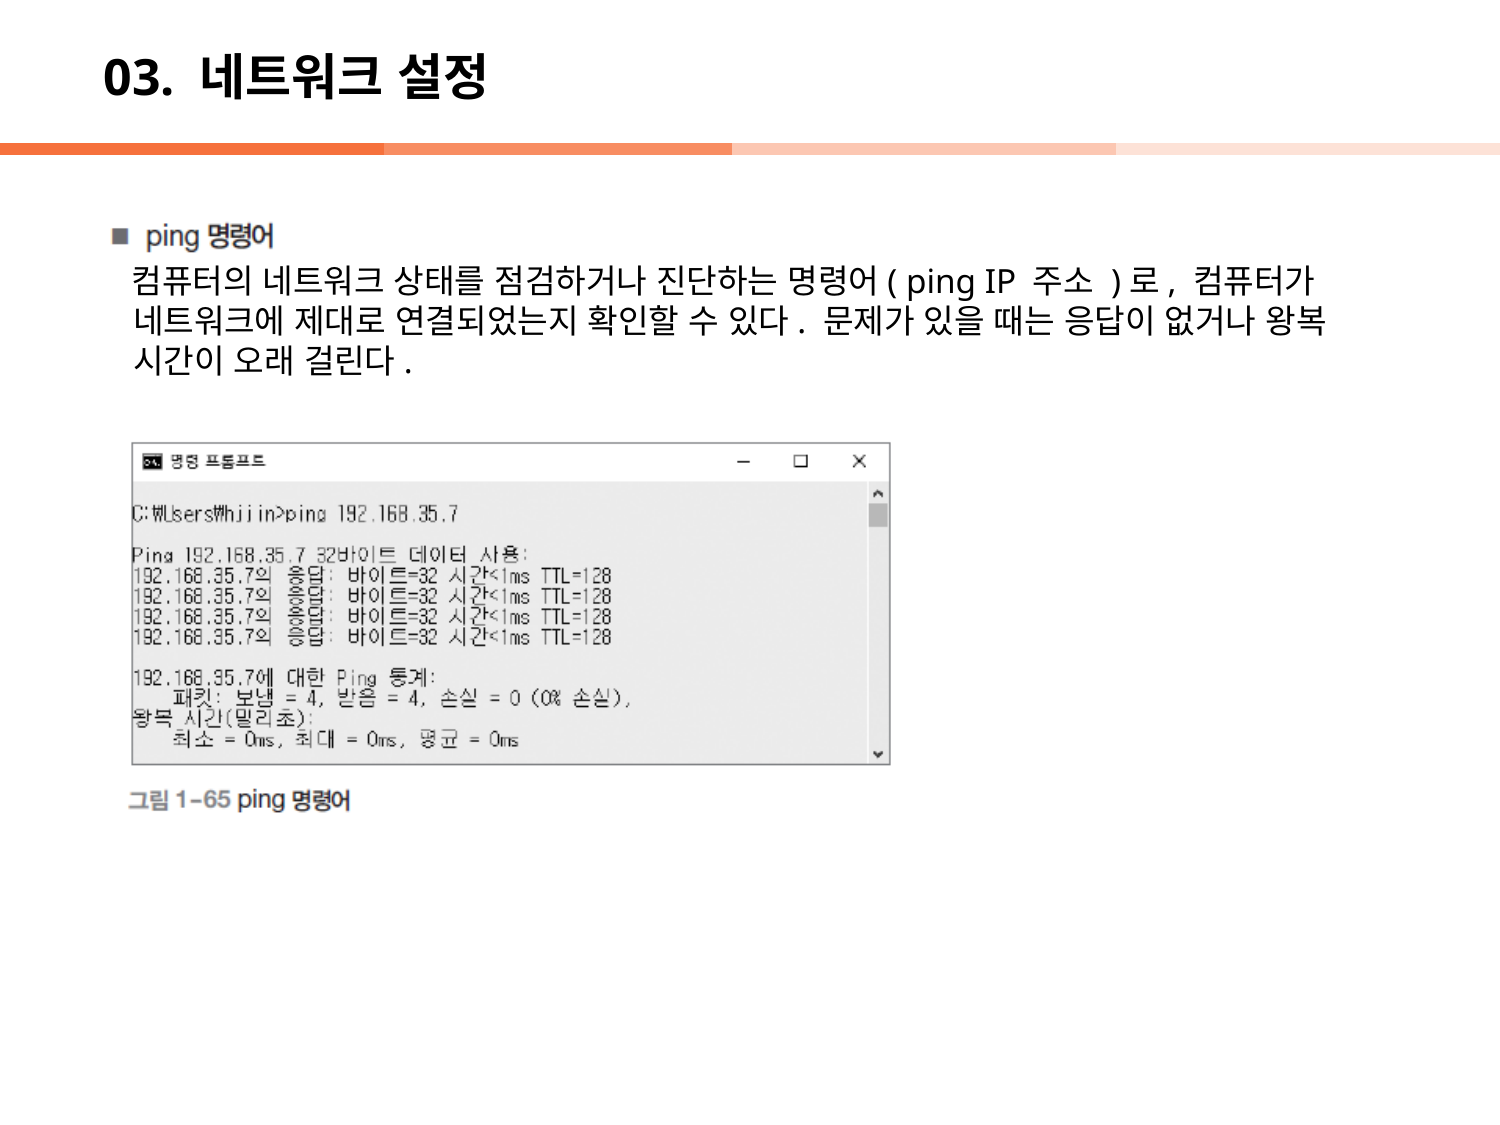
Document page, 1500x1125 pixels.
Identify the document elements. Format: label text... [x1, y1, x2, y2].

title 03. 네트워크 설정 [88, 30, 1330, 121]
picture [100, 219, 287, 263]
picture [91, 408, 916, 844]
list 컴퓨터의 네트워크 상태를 점검하거나 진단하는 명령어( ping IP 주소 )로, 컴퓨터가 네트워크에 제대로 연결되었는지 확인할 수 있다. 문제가 있을 때는 응답이 없거나 왕복 시간이 오래 걸린다. [88, 196, 1436, 1083]
